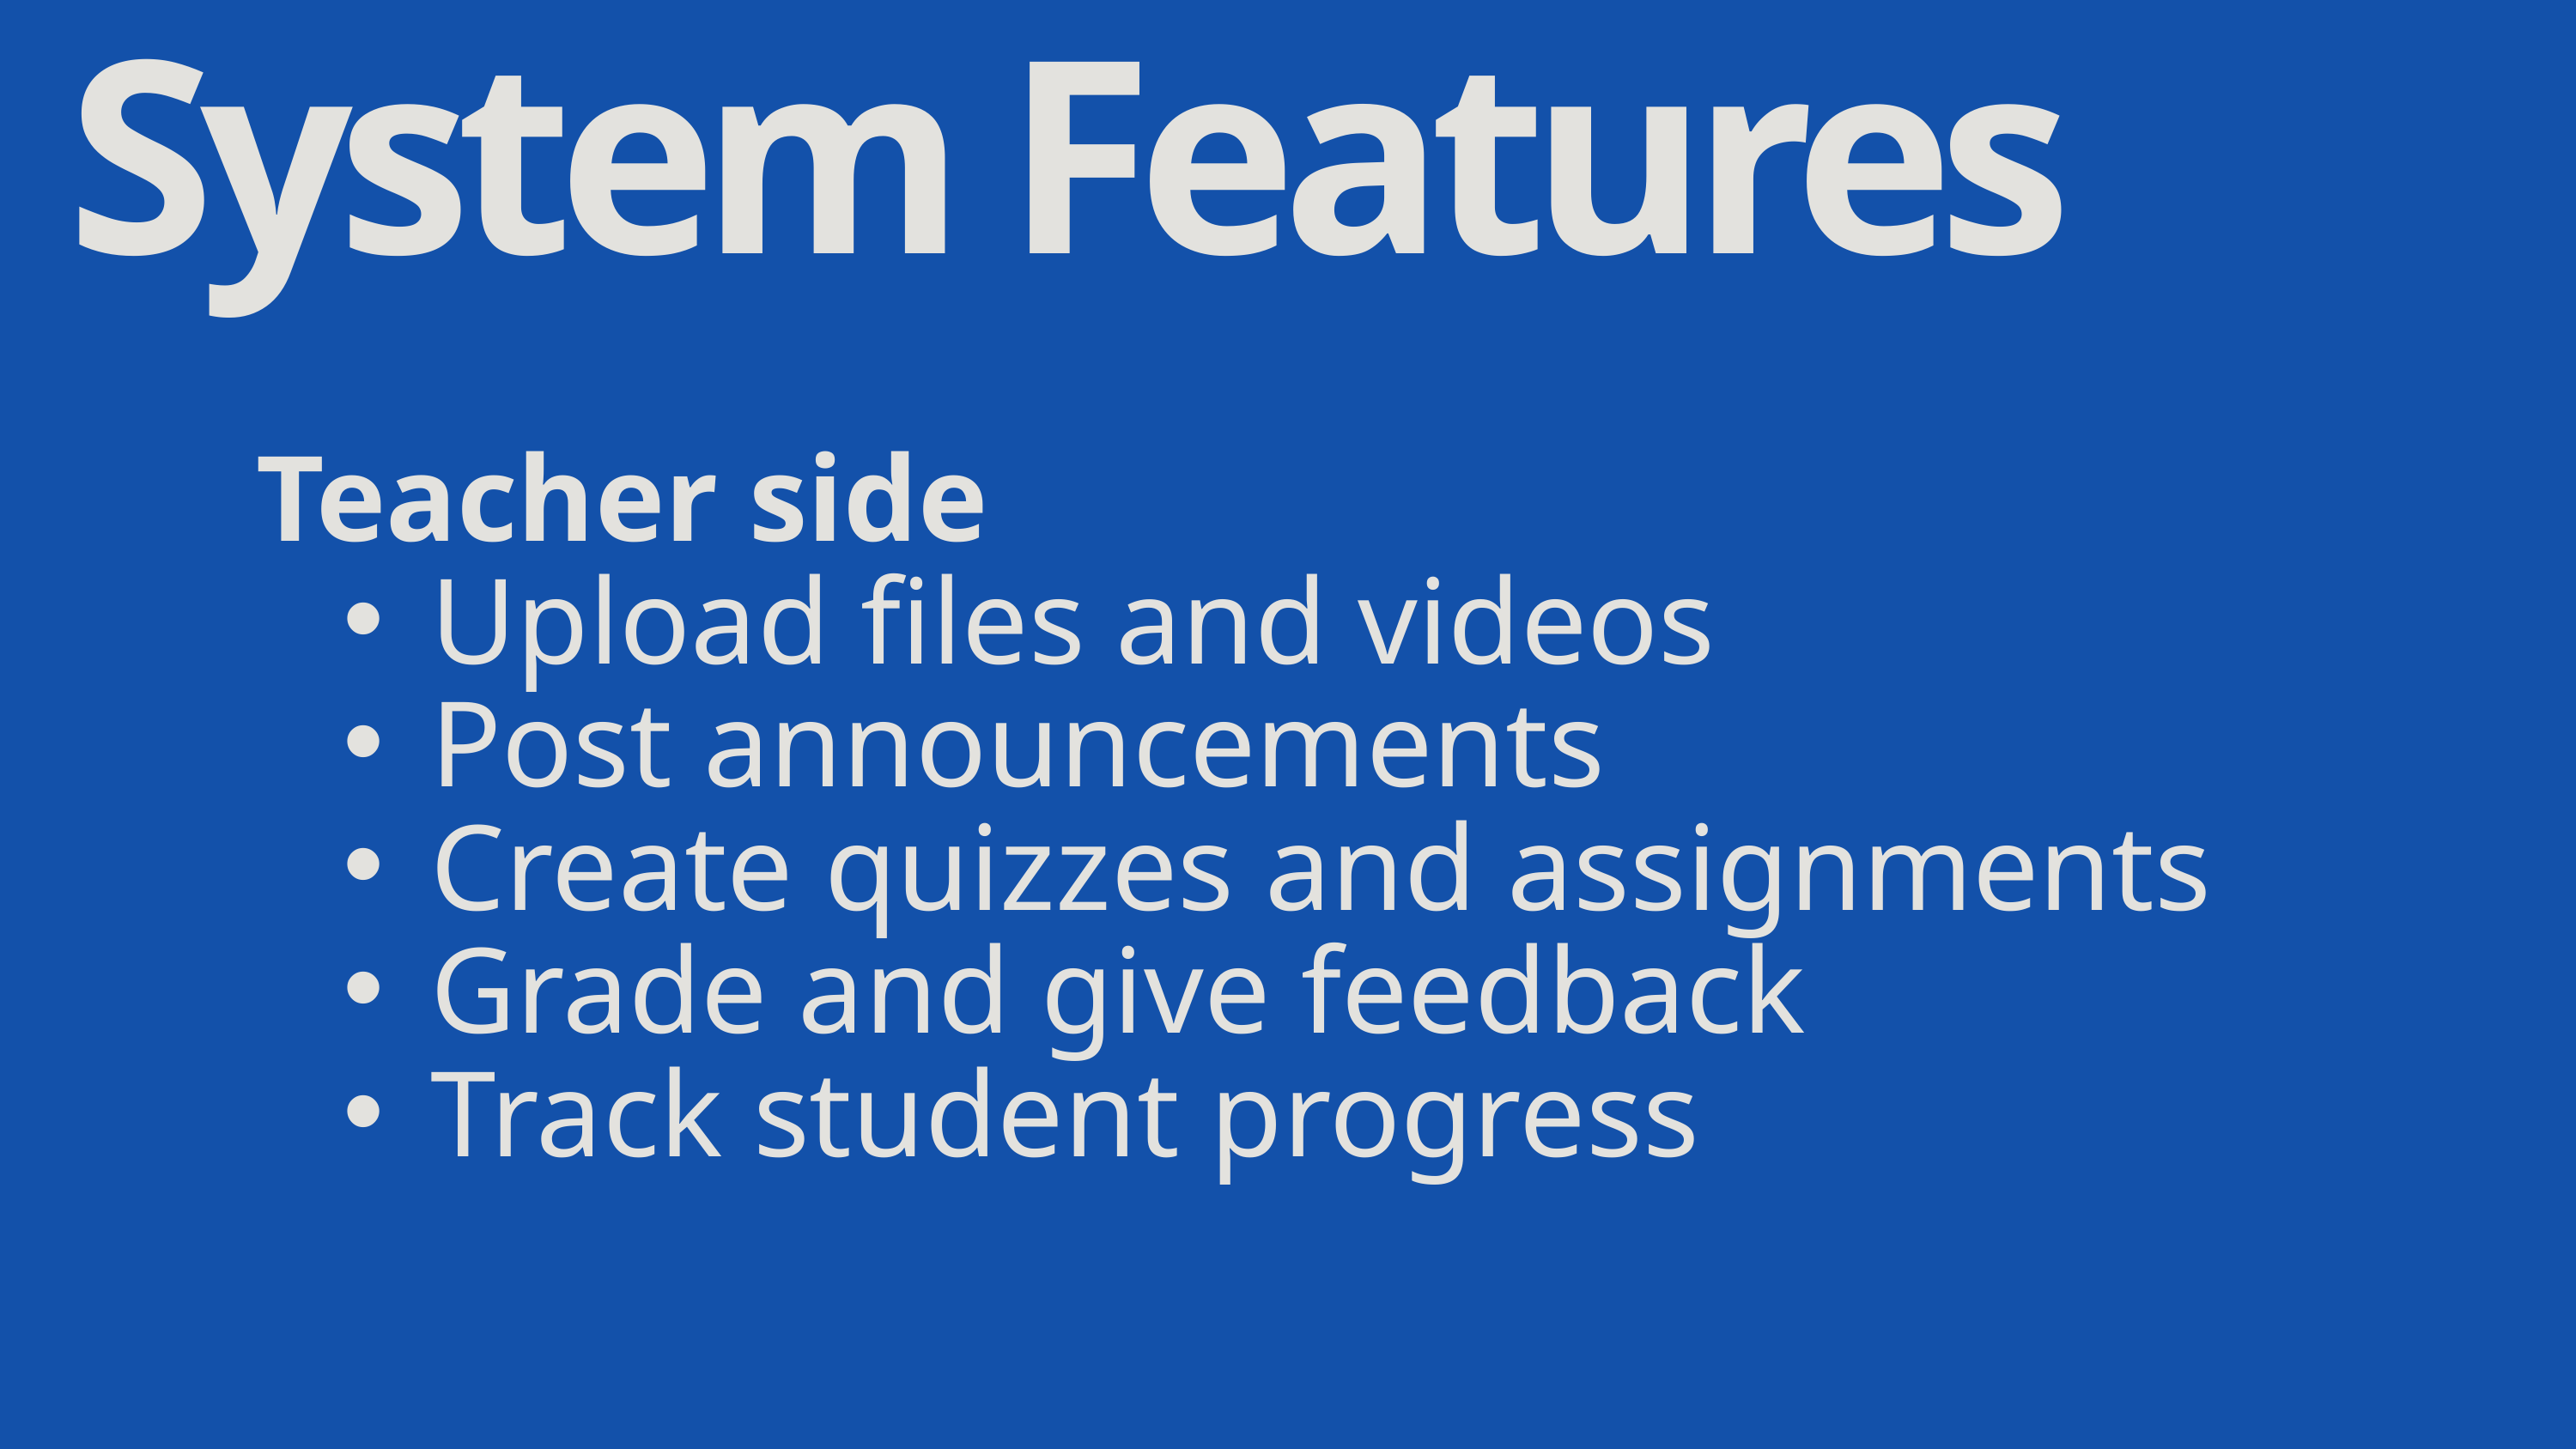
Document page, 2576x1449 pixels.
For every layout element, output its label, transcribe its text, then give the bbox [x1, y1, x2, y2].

text_box Teacher side Upload files and videos Post announcements Create quizzes and assignments Grade and give feedback Track student progress [256, 441, 2404, 1180]
text_box System Features [67, 39, 2219, 307]
